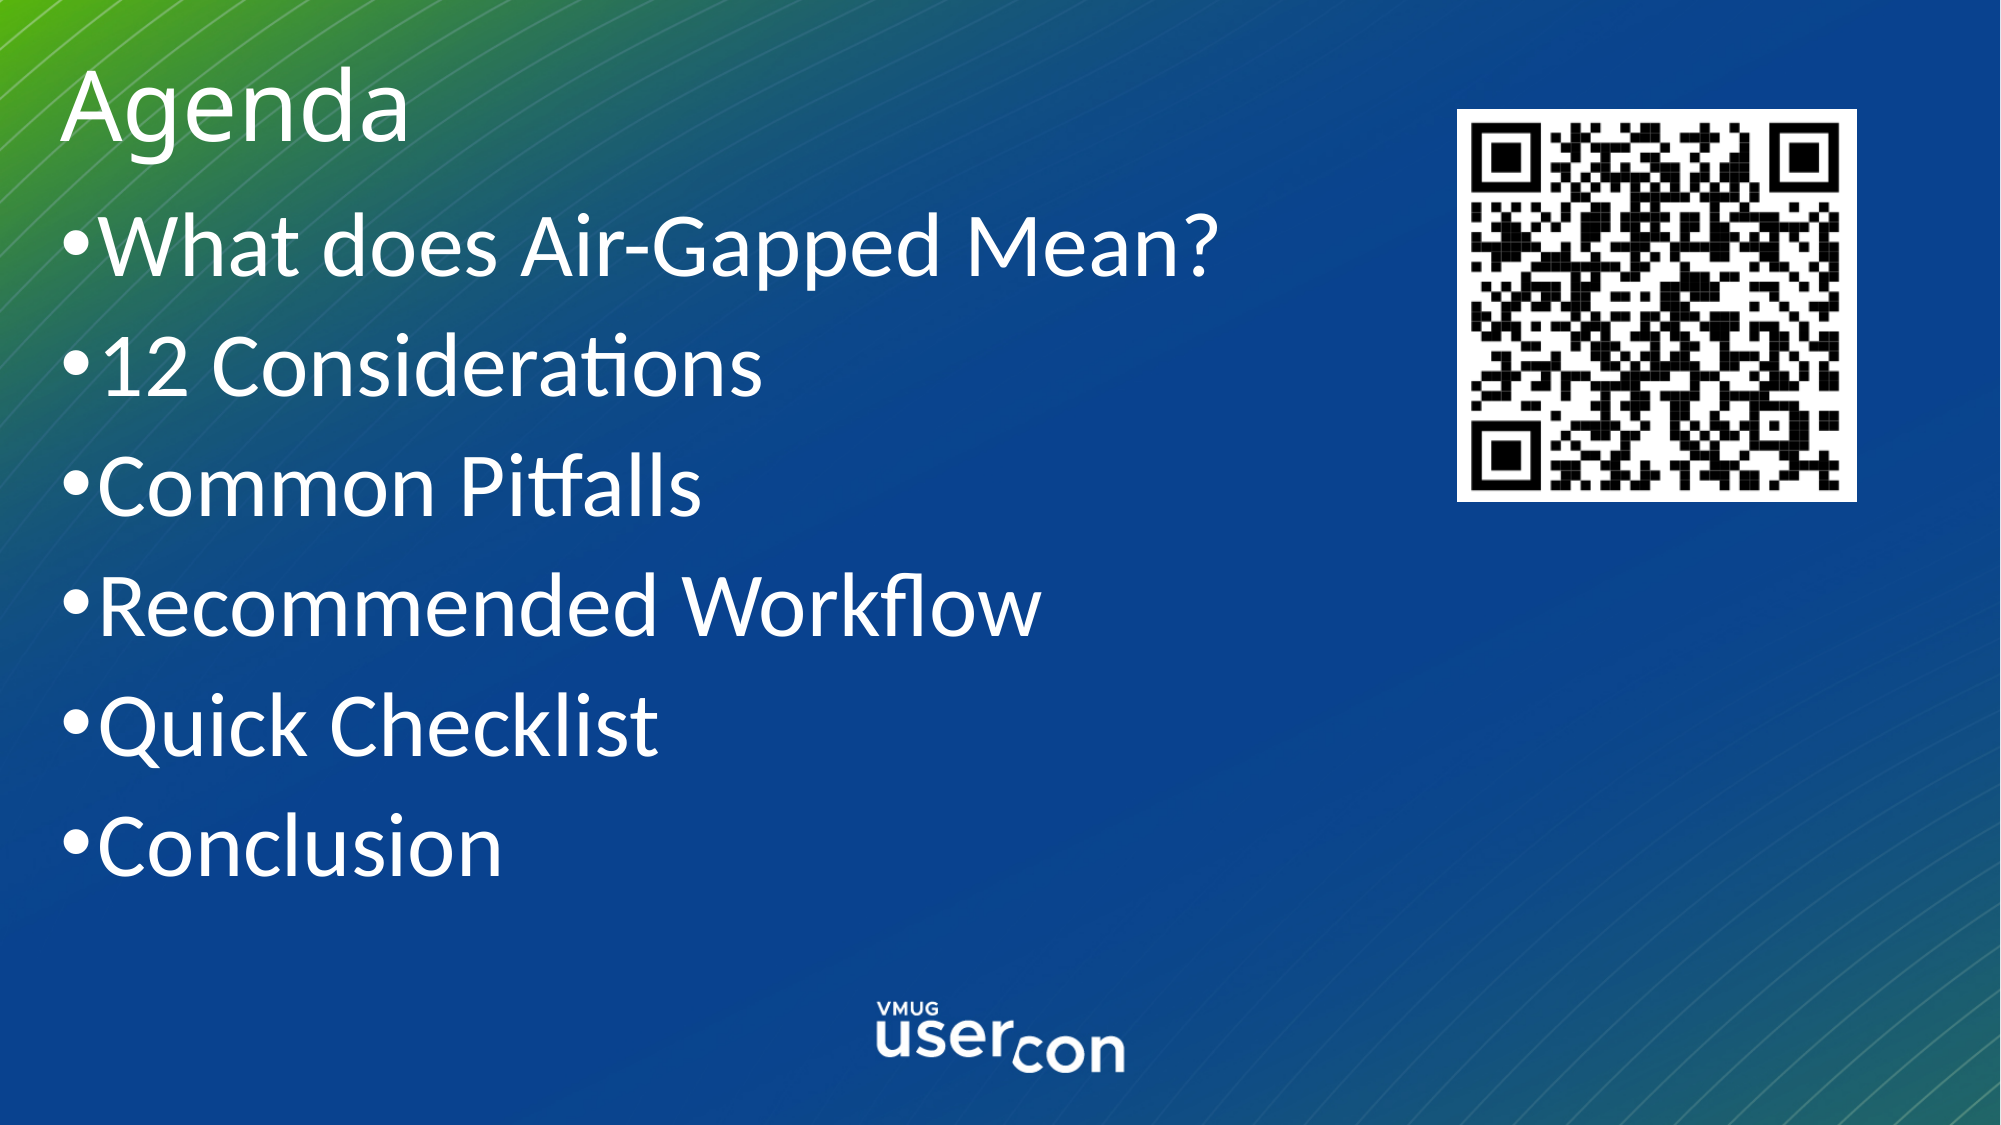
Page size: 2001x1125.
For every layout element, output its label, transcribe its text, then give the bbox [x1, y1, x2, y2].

list What does Air-Gapped Mean? 12 Considerations Common Pitfalls Recommended Workflow Quick Checklist Conclusion [45, 190, 1950, 975]
title Agenda [45, 48, 1950, 171]
picture [0, 0, 2001, 1125]
